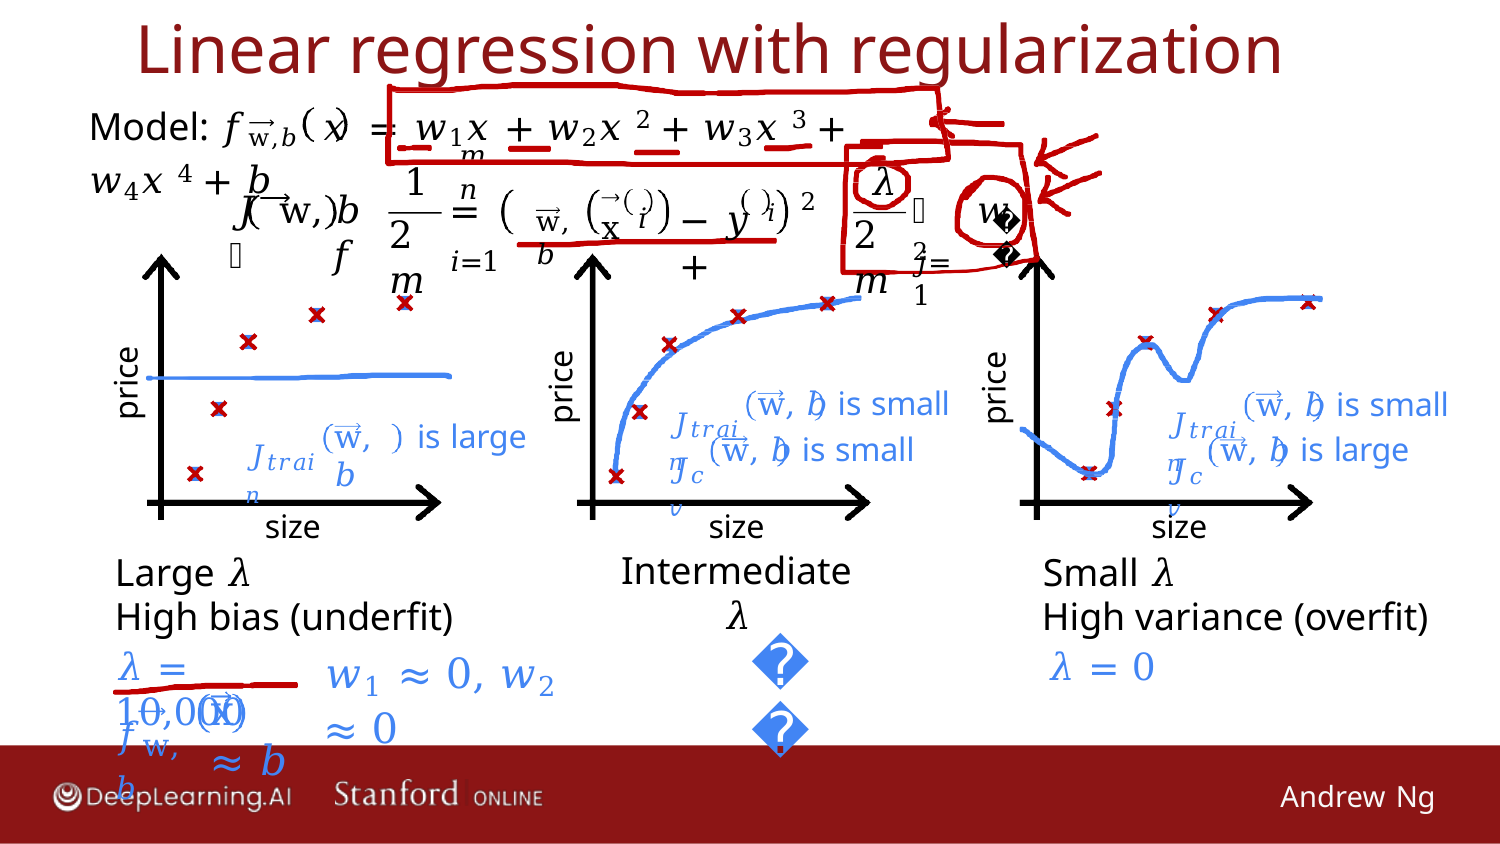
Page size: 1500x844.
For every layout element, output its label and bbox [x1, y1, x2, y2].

text_box [80, 95, 500, 545]
picture [51, 770, 293, 825]
picture [335, 779, 544, 814]
title [132, 4, 1368, 149]
text_box [108, 547, 598, 806]
footer [1277, 774, 1445, 844]
text_box [1039, 501, 1468, 688]
picture [113, 682, 298, 733]
picture [384, 82, 1323, 521]
text_box [1323, 426, 1420, 469]
text_box [606, 521, 888, 766]
text_box [1323, 381, 1460, 423]
